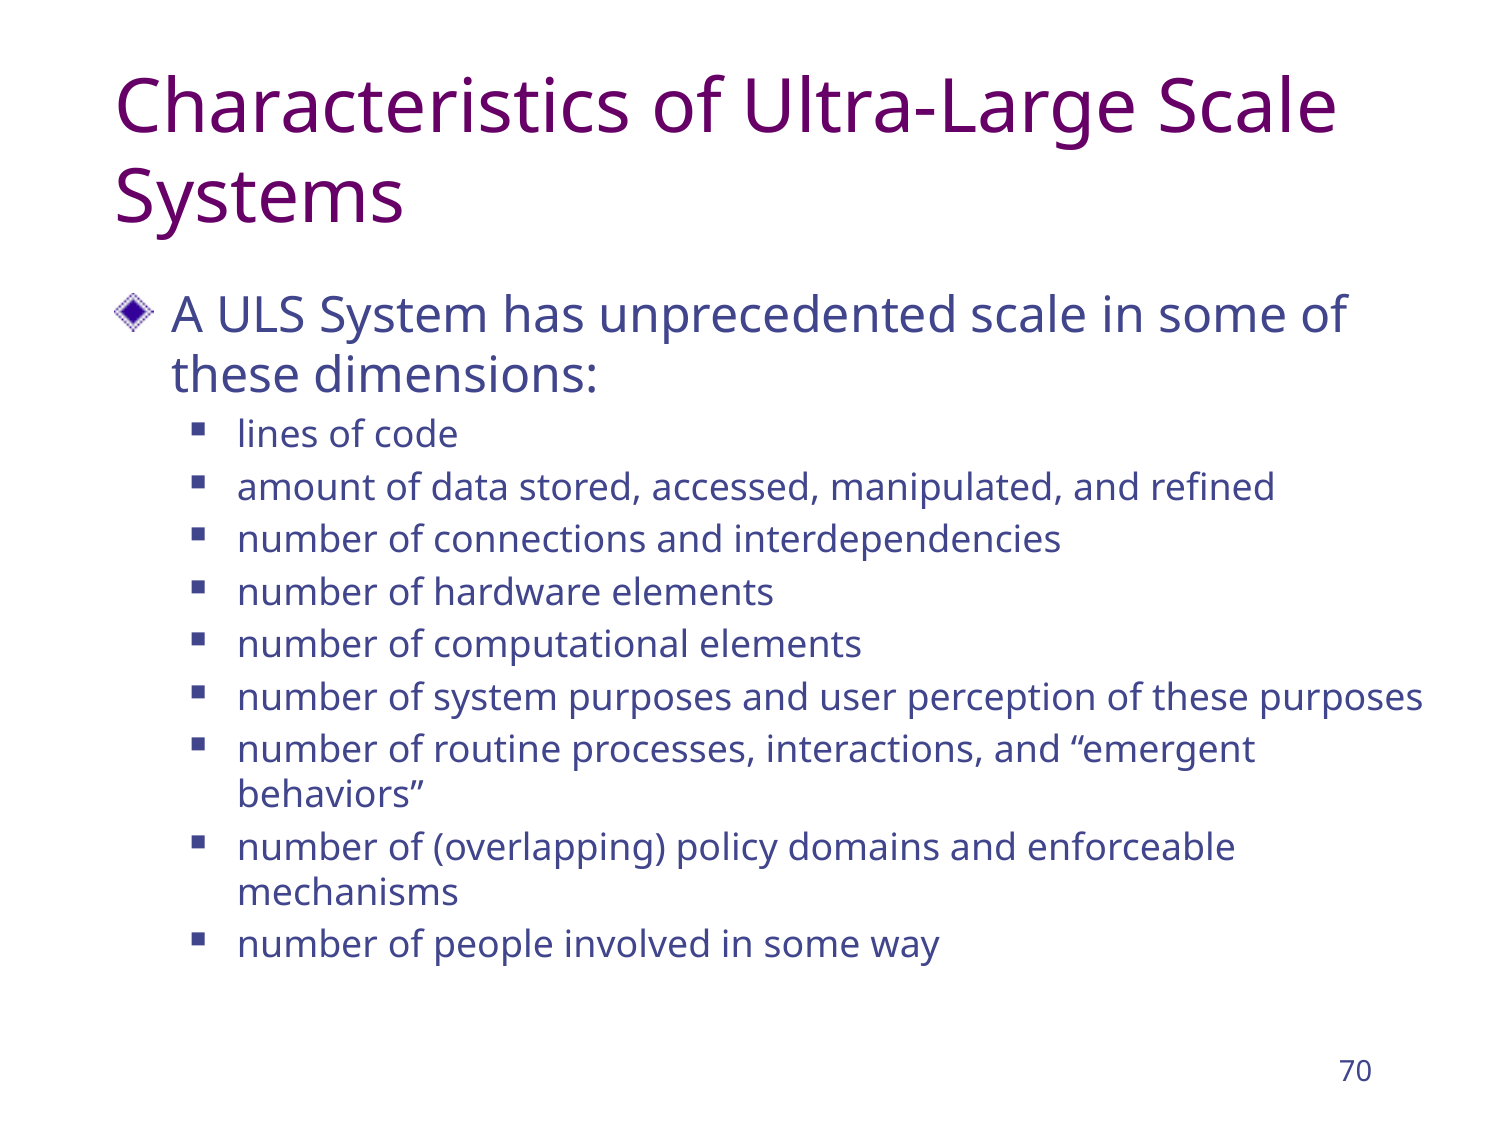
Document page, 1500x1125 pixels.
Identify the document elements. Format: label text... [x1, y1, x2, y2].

slide_number 70 [1074, 1025, 1388, 1100]
title Characteristics of Ultra-Large Scale Systems [99, 50, 1375, 238]
picture [114, 293, 154, 332]
list A ULS System has unprecedented scale in some of these dimensions: lines of code amount of data stored, accessed, manipulated, and refined number of connections and interdependencies number of hardware elements number of computational elements number of system purposes and user perception of these purposes number of routine processes, interactions, and “emergent behaviors” number of (overlapping) policy domains and enforceable mechanisms number of people involved in some way [99, 275, 1450, 950]
